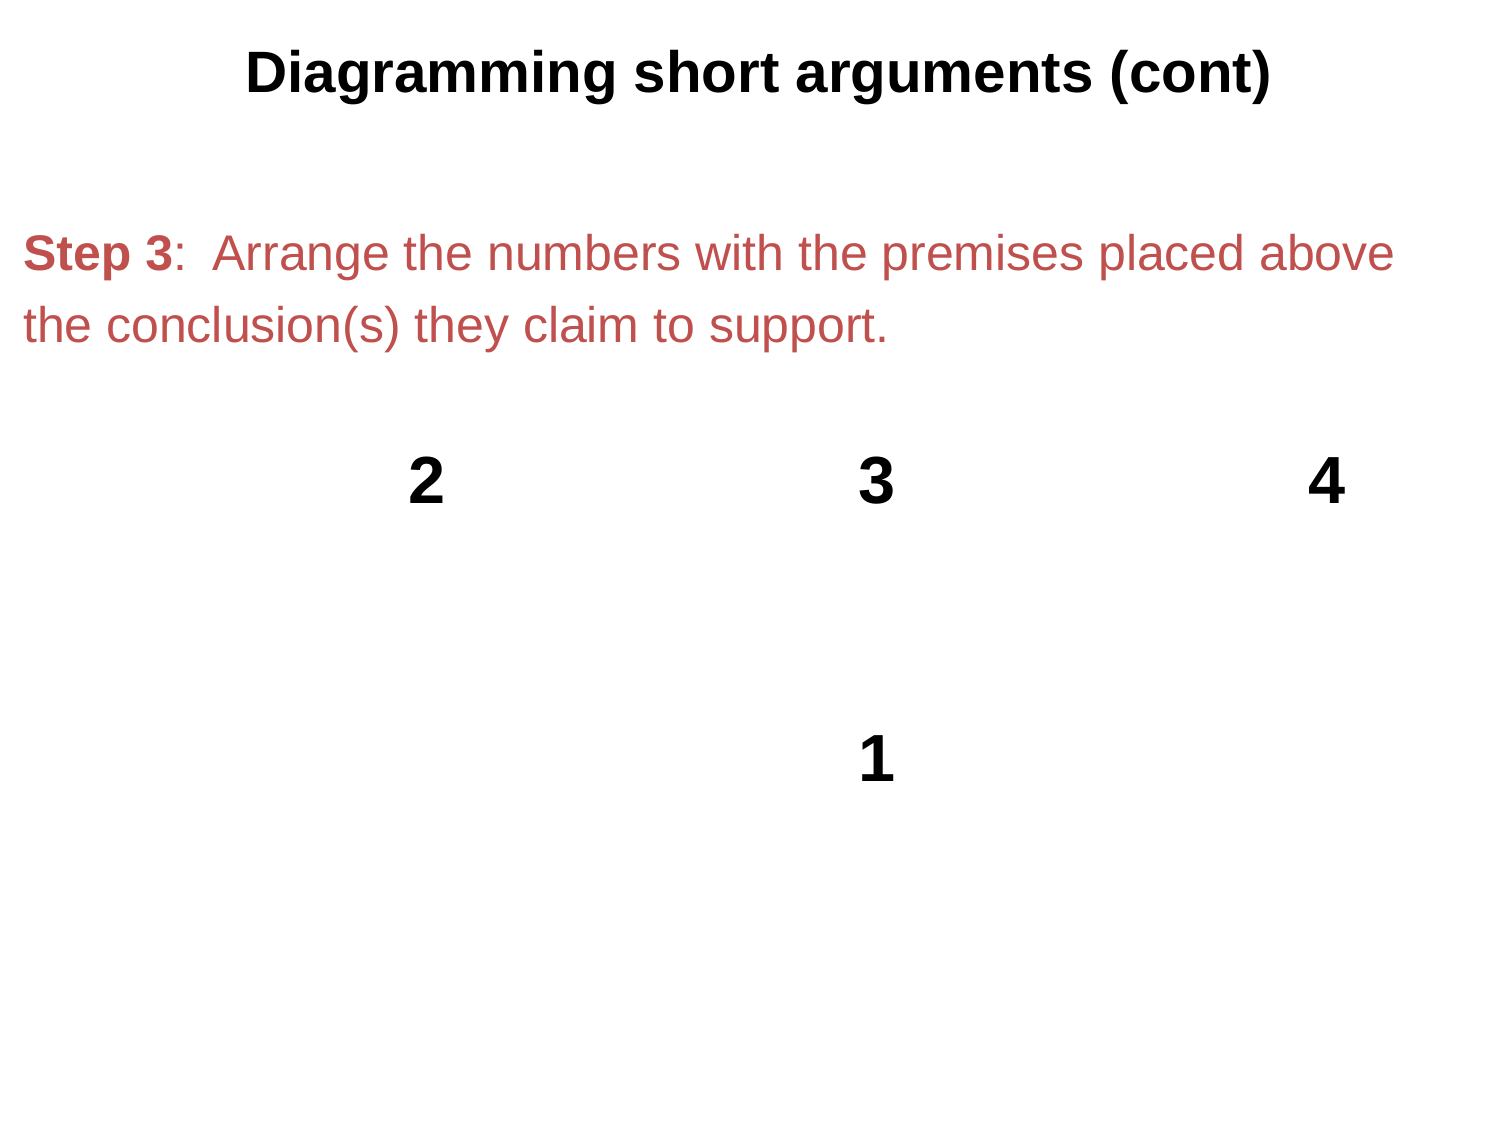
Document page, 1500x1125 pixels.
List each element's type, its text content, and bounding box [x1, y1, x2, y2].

subtitle Step 3: Arrange the numbers with the premises placed above the conclusion(s) they claim to support. 2 3 4 1 [8, 200, 1447, 876]
text_box Diagramming short arguments (cont) [71, 0, 1447, 138]
